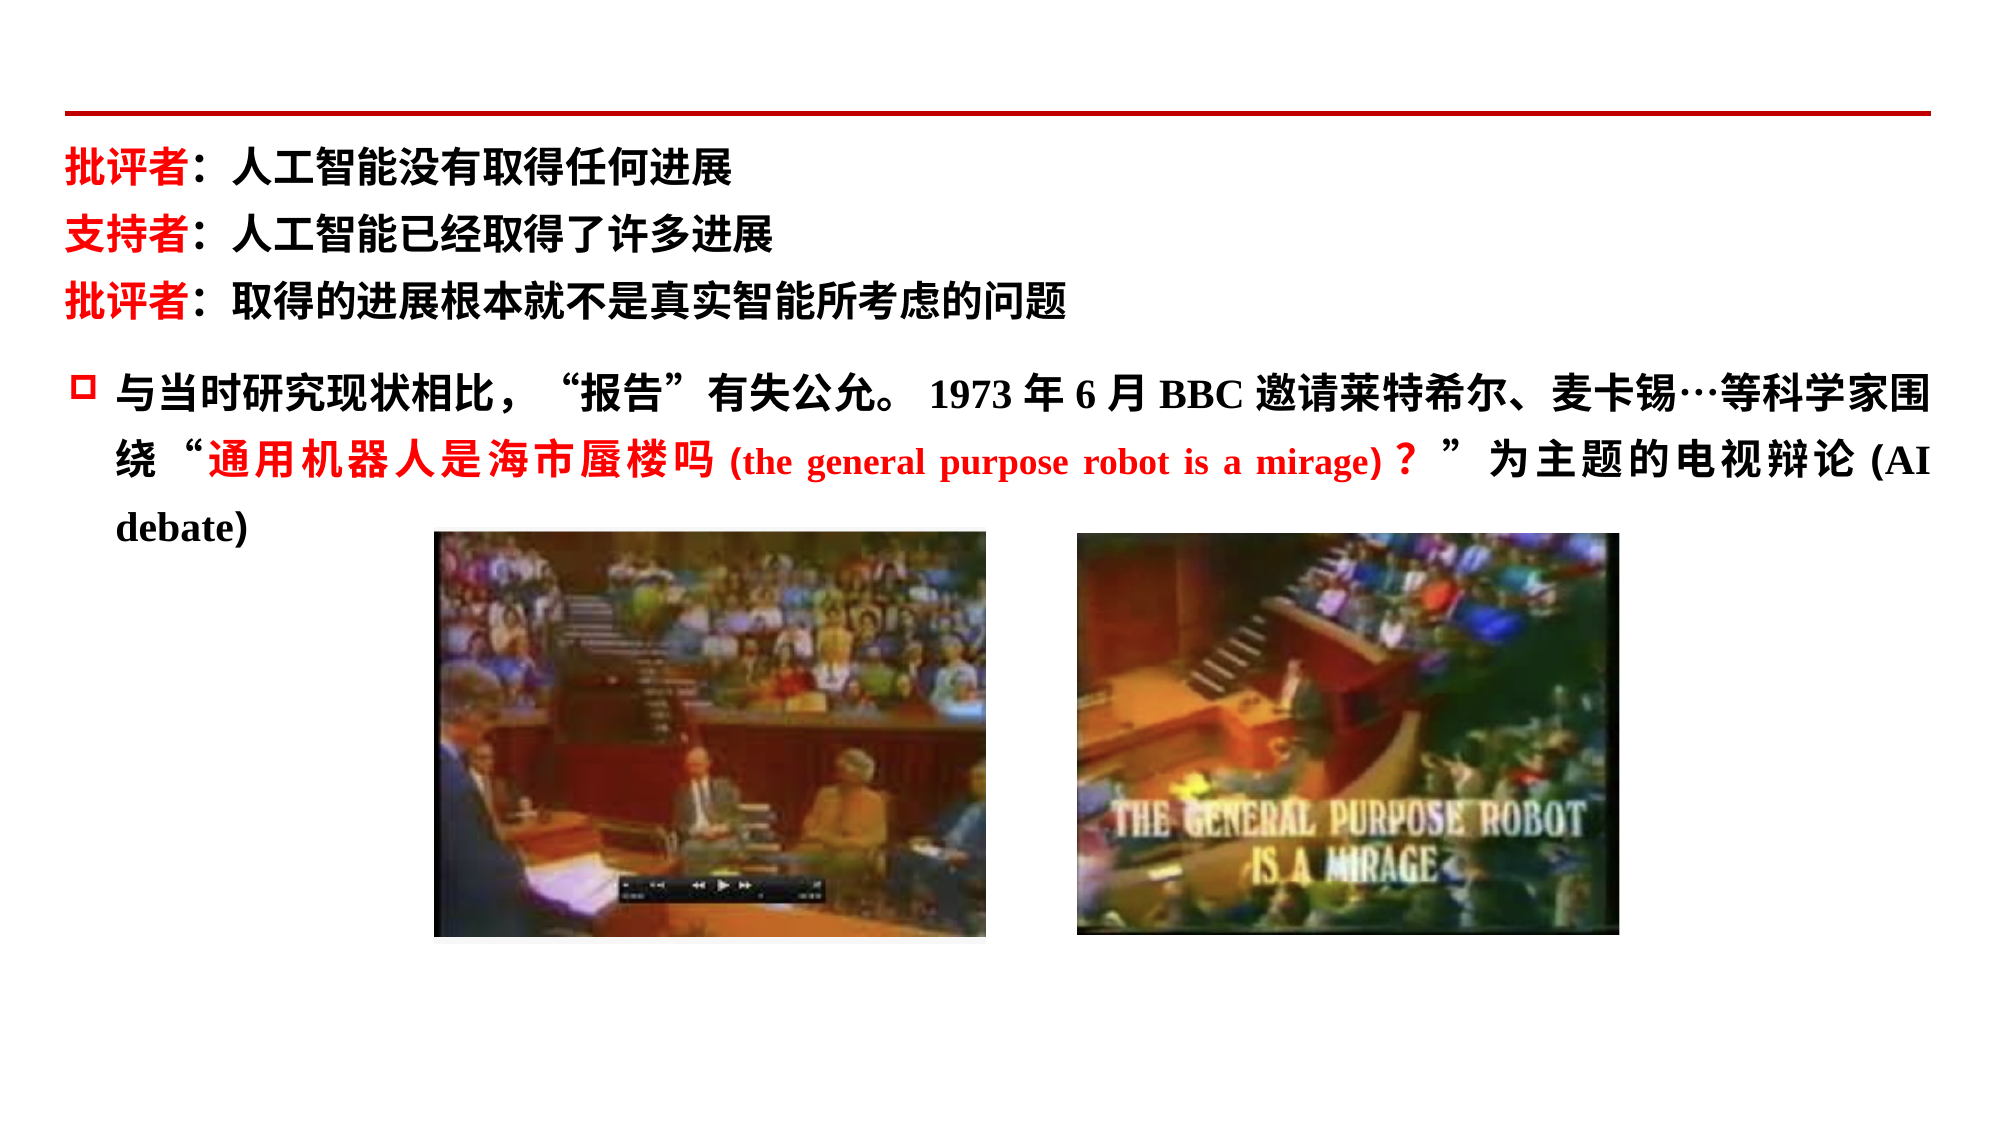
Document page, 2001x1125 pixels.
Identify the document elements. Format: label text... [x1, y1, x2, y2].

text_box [68, 349, 1932, 944]
text_box 批评者：人工智能没有取得任何进展 支持者：人工智能已经取得了许多进展 批评者：取得的进展根本就不是真实智能所考虑的问题 [64, 124, 1095, 325]
